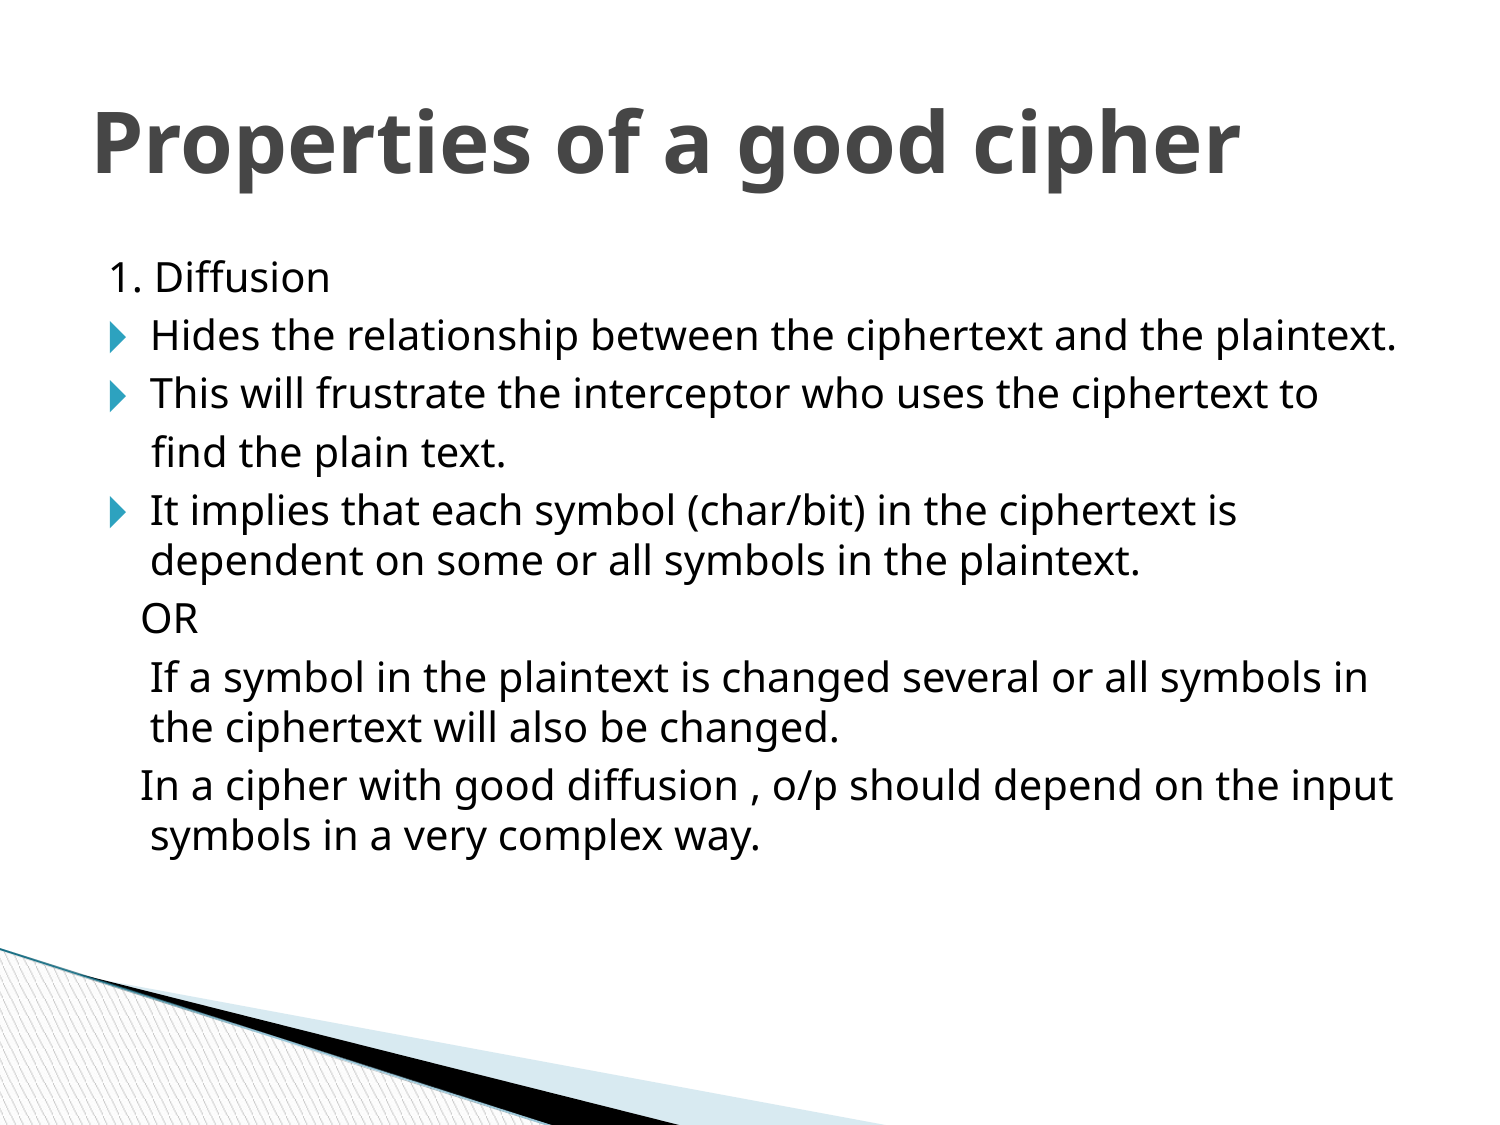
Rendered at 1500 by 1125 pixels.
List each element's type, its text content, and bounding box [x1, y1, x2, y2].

list 1. Diffusion Hides the relationship between the ciphertext and the plaintext. This will frustrate the interceptor who uses the ciphertext to find the plain text. It implies that each symbol (char/bit) in the ciphertext is dependent on some or all symbols in the plaintext. OR If a symbol in the plaintext is changed several or all symbols in the ciphertext will also be changed. In a cipher with good diffusion , o/p should depend on the input symbols in a very complex way. [75, 242, 1425, 986]
title Properties of a good cipher [75, 45, 1425, 233]
picture [0, 947, 559, 1125]
